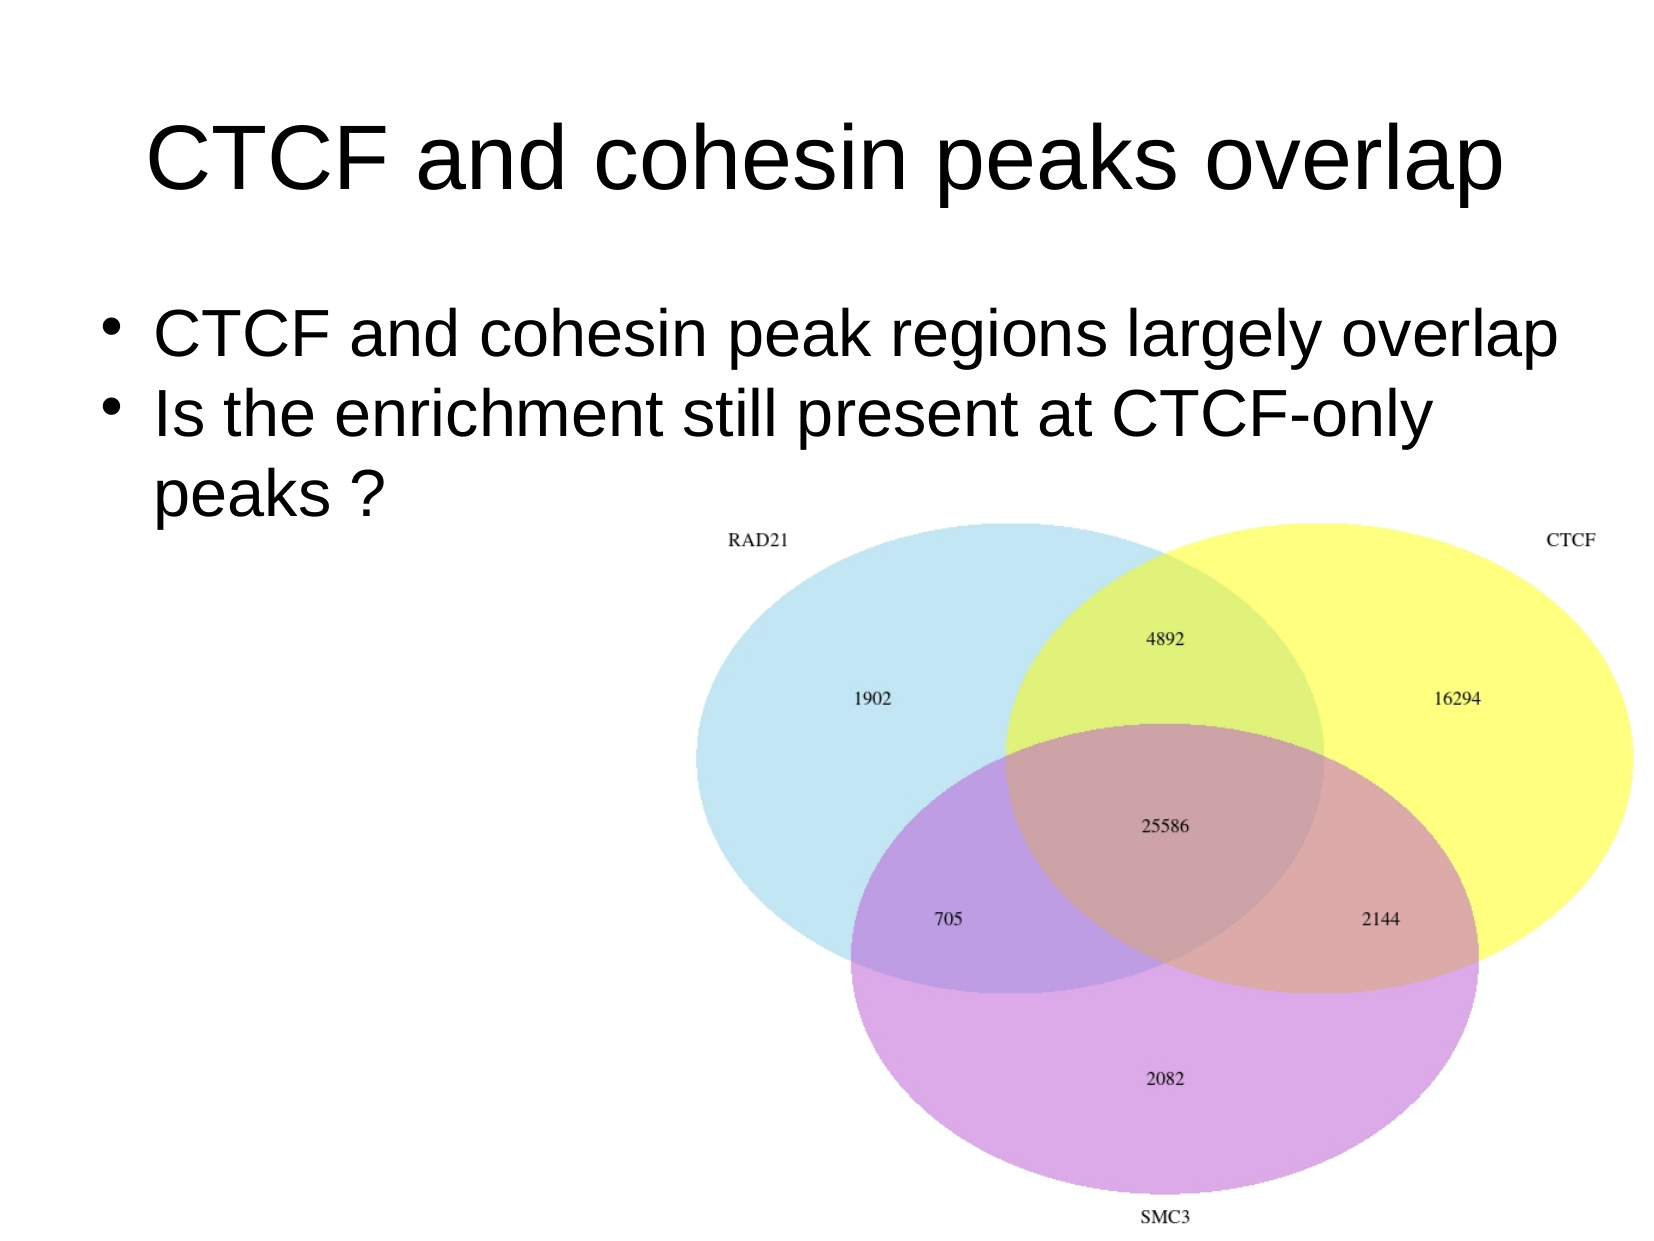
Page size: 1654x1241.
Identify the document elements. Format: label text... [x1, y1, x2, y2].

picture [675, 507, 1654, 1241]
text_box CTCF and cohesin peaks overlap [82, 49, 1571, 257]
text_box CTCF and cohesin peak regions largely overlap Is the enrichment still present at CTCF-only peaks ? [82, 290, 1571, 1010]
